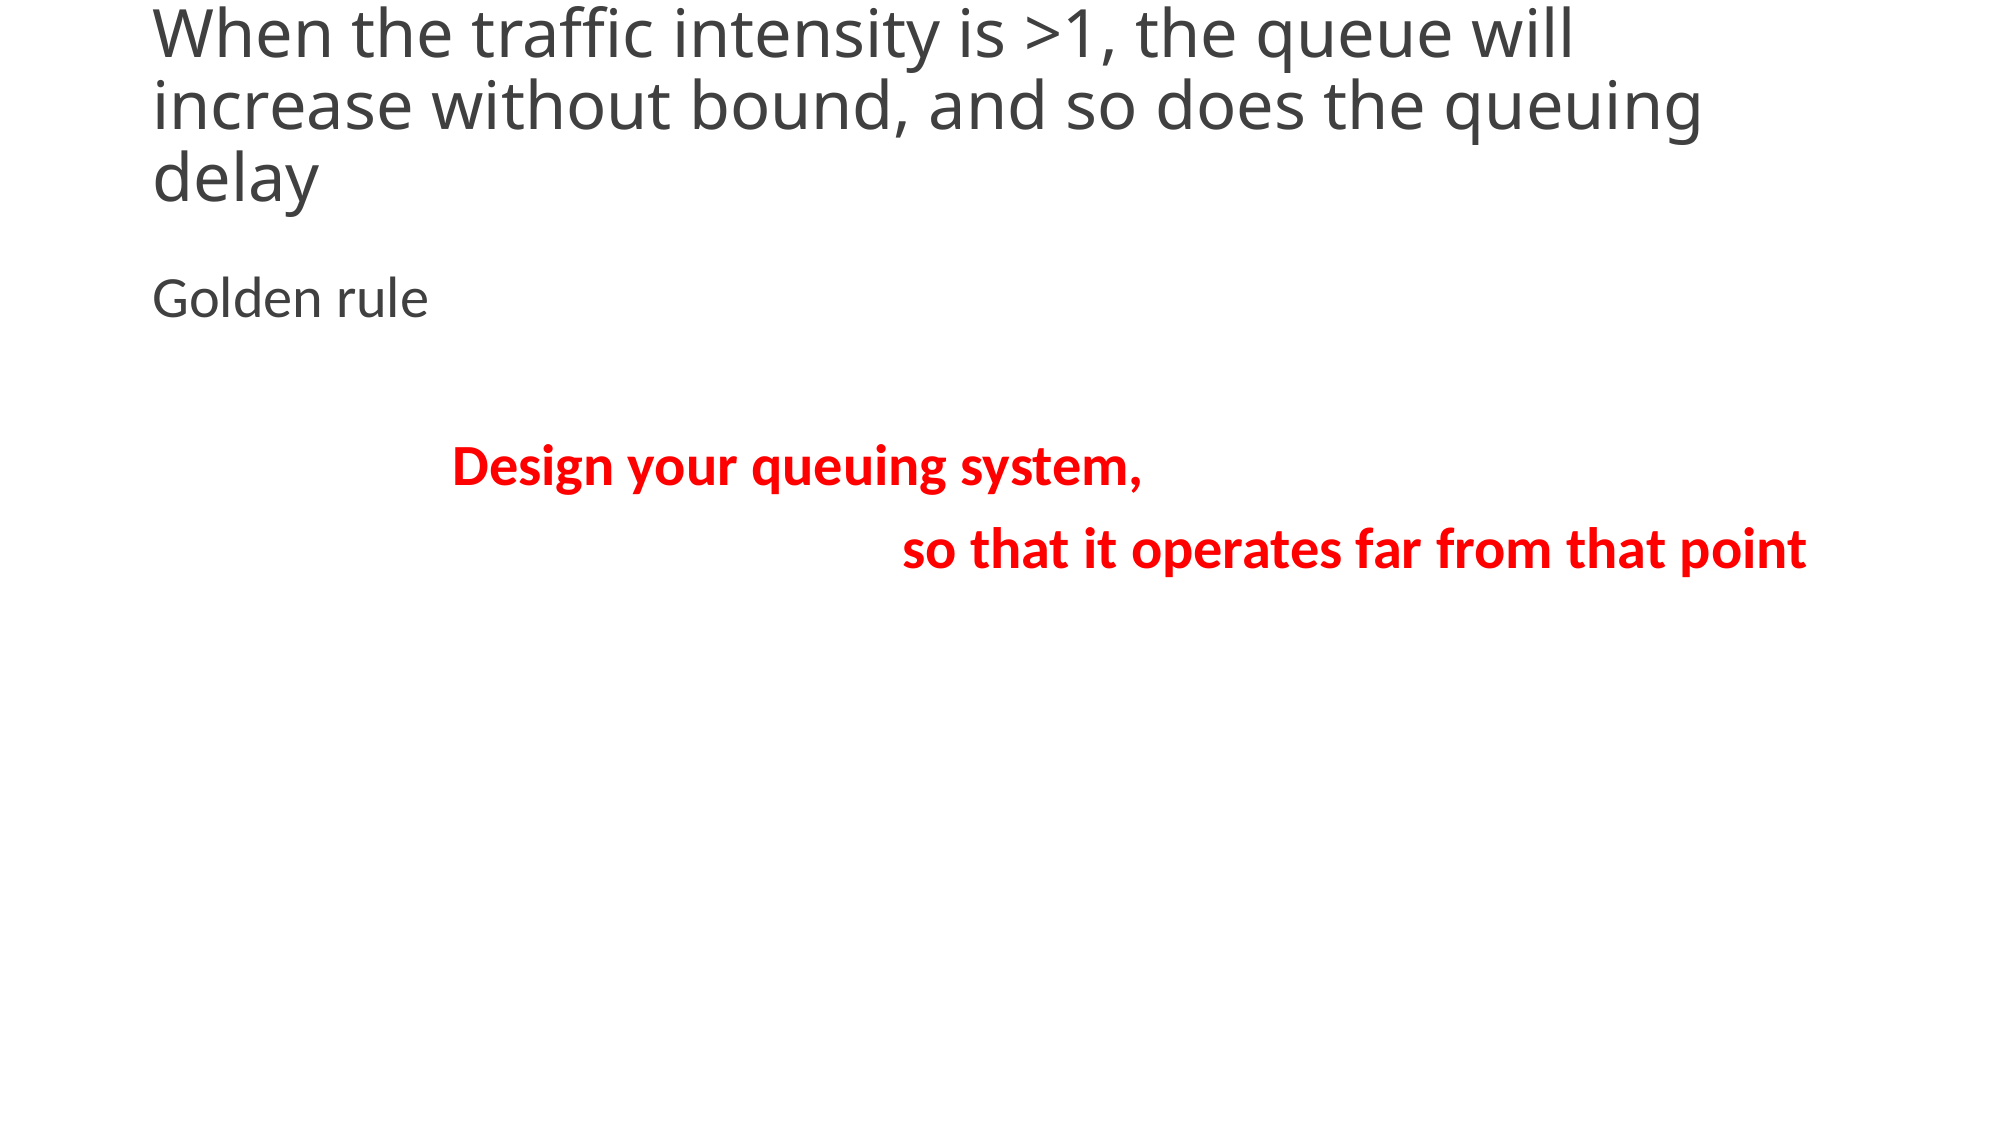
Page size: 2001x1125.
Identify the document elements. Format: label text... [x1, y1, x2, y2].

list Golden rule Design your queuing system, so that it operates far from that point [137, 259, 1863, 1014]
title When the traffic intensity is >1, the queue will increase without bound, and so does the queuing delay [137, 0, 1863, 217]
